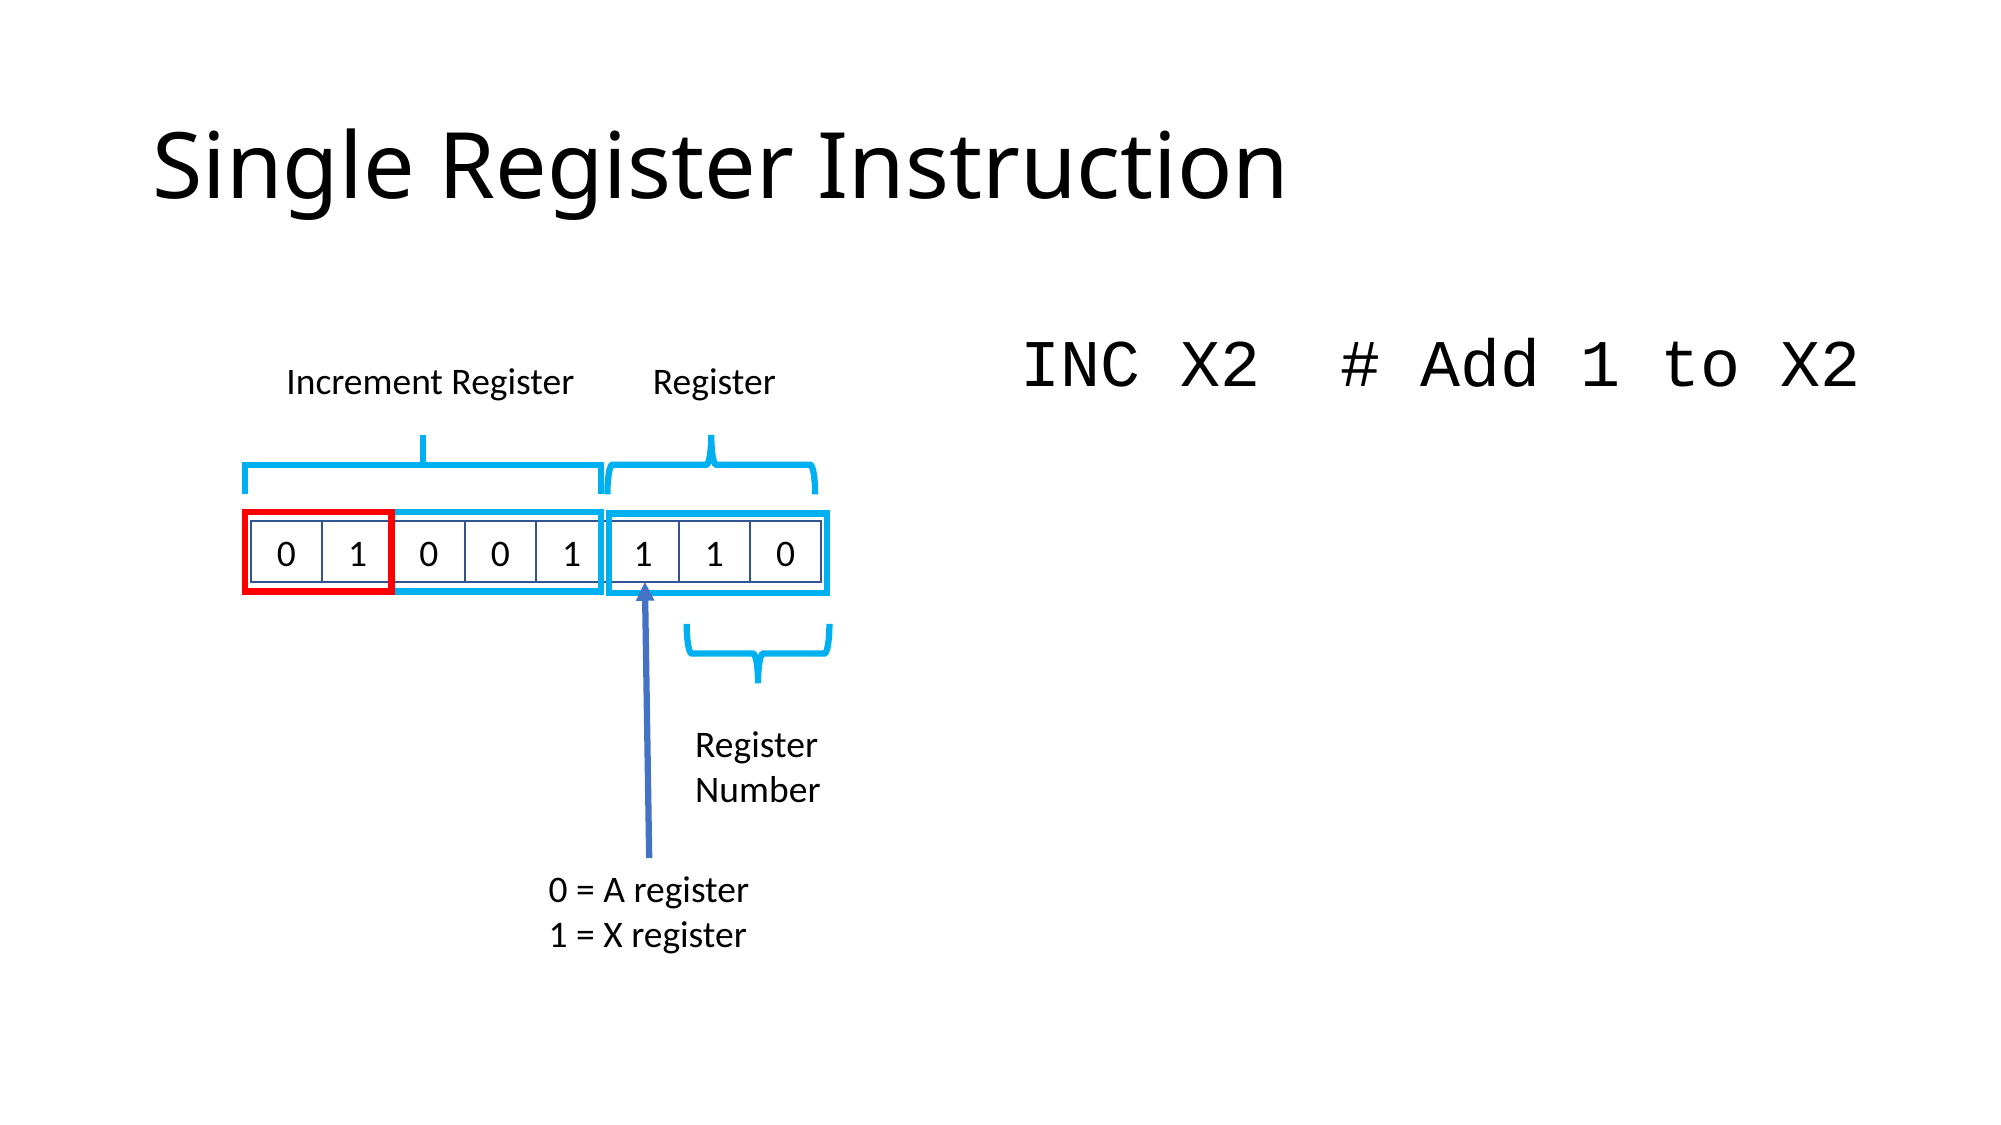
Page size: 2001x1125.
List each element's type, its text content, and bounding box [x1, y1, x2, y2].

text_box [644, 582, 650, 858]
text_box [608, 512, 828, 594]
text_box Register Number [680, 712, 836, 818]
text_box [392, 582, 602, 592]
text_box [606, 434, 816, 495]
text_box Register [637, 349, 791, 410]
text_box [392, 511, 602, 521]
text_box [686, 623, 830, 684]
text_box [245, 435, 602, 495]
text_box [250, 521, 822, 582]
text_box INC X2 # Add 1 to X2 [1005, 312, 1876, 408]
text_box 0 = A register 1 = X register [533, 857, 765, 963]
text_box Increment Register [271, 349, 590, 410]
text_box [244, 511, 392, 592]
title Single Register Instruction [137, 59, 1863, 278]
